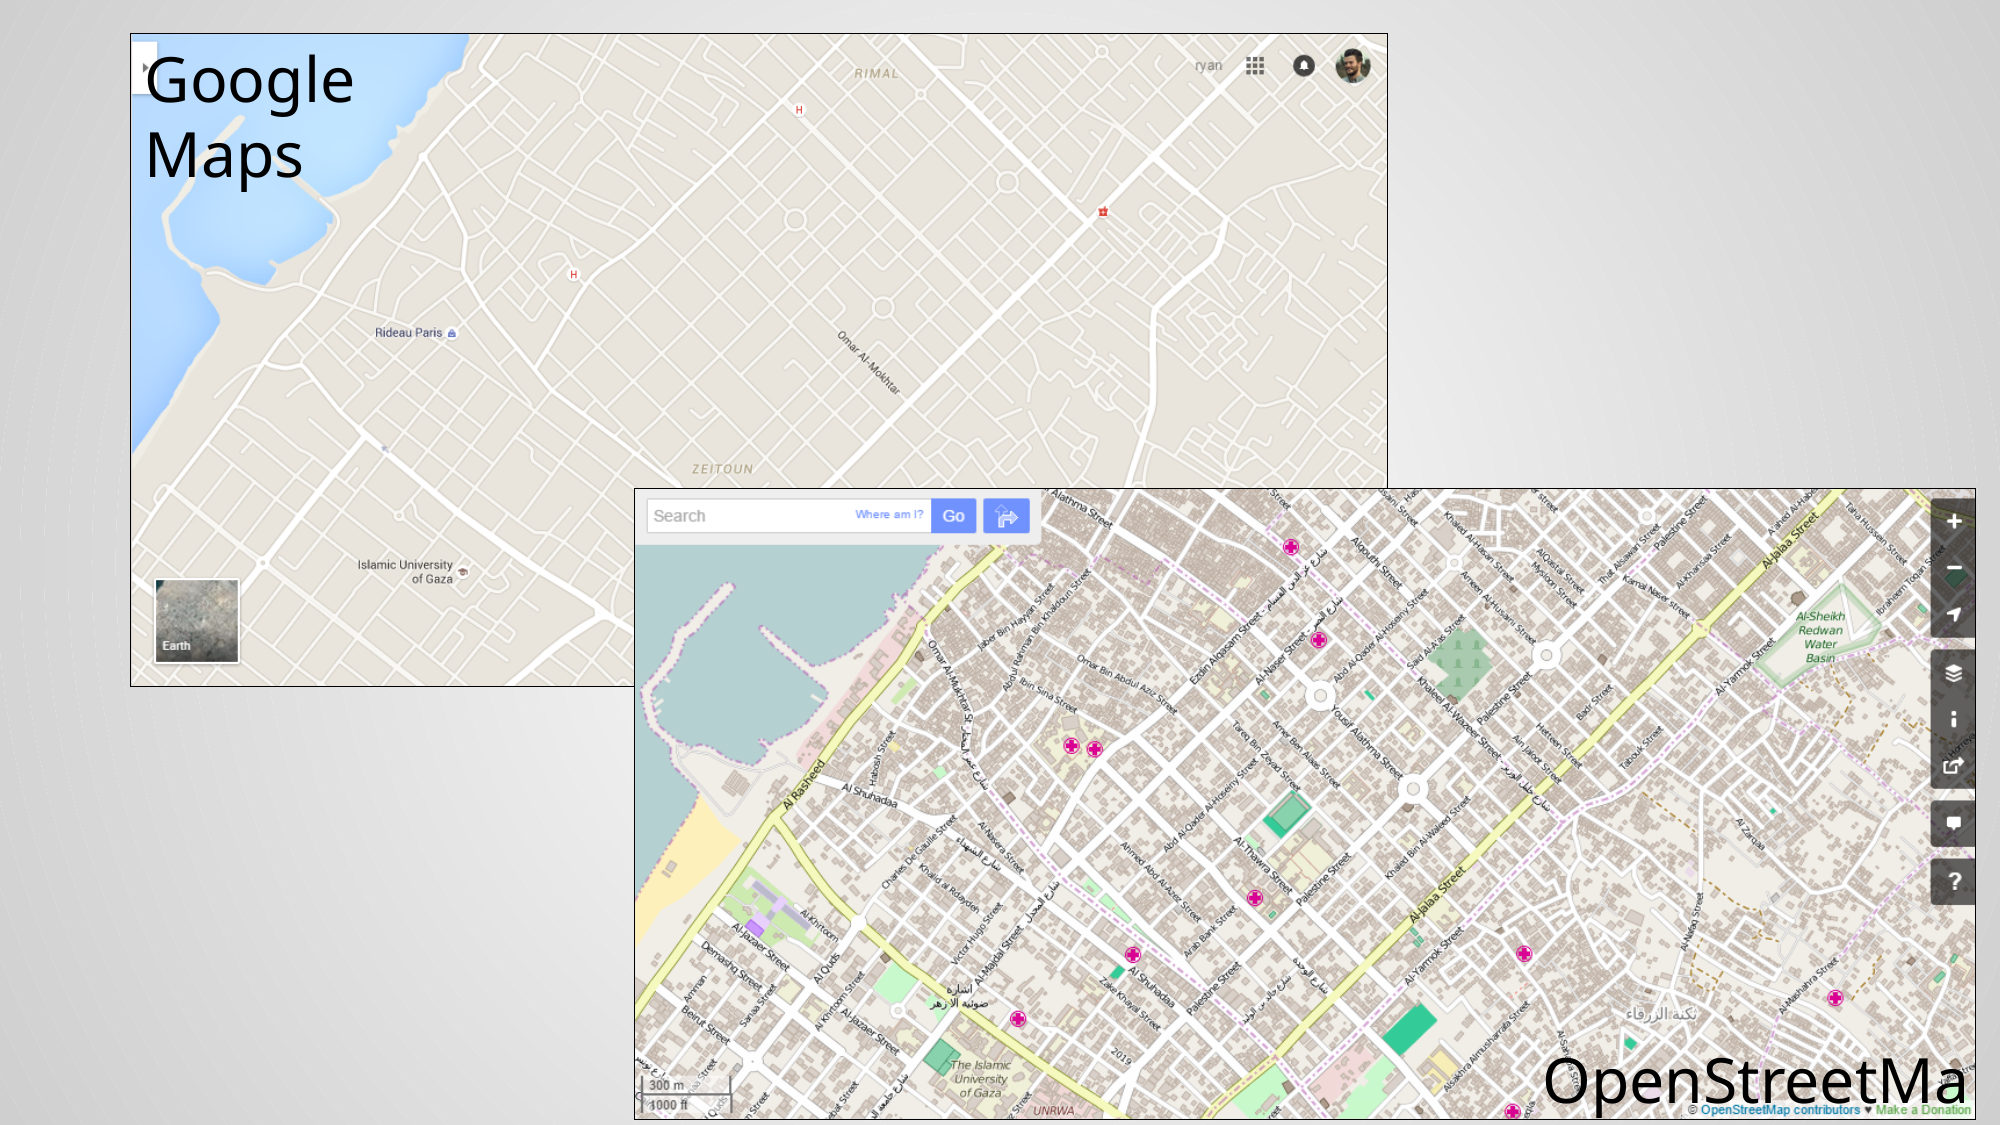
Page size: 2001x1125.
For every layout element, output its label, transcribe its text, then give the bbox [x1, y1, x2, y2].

picture [130, 33, 1976, 1120]
text_box OpenStreetMap [1527, 1034, 2000, 1125]
